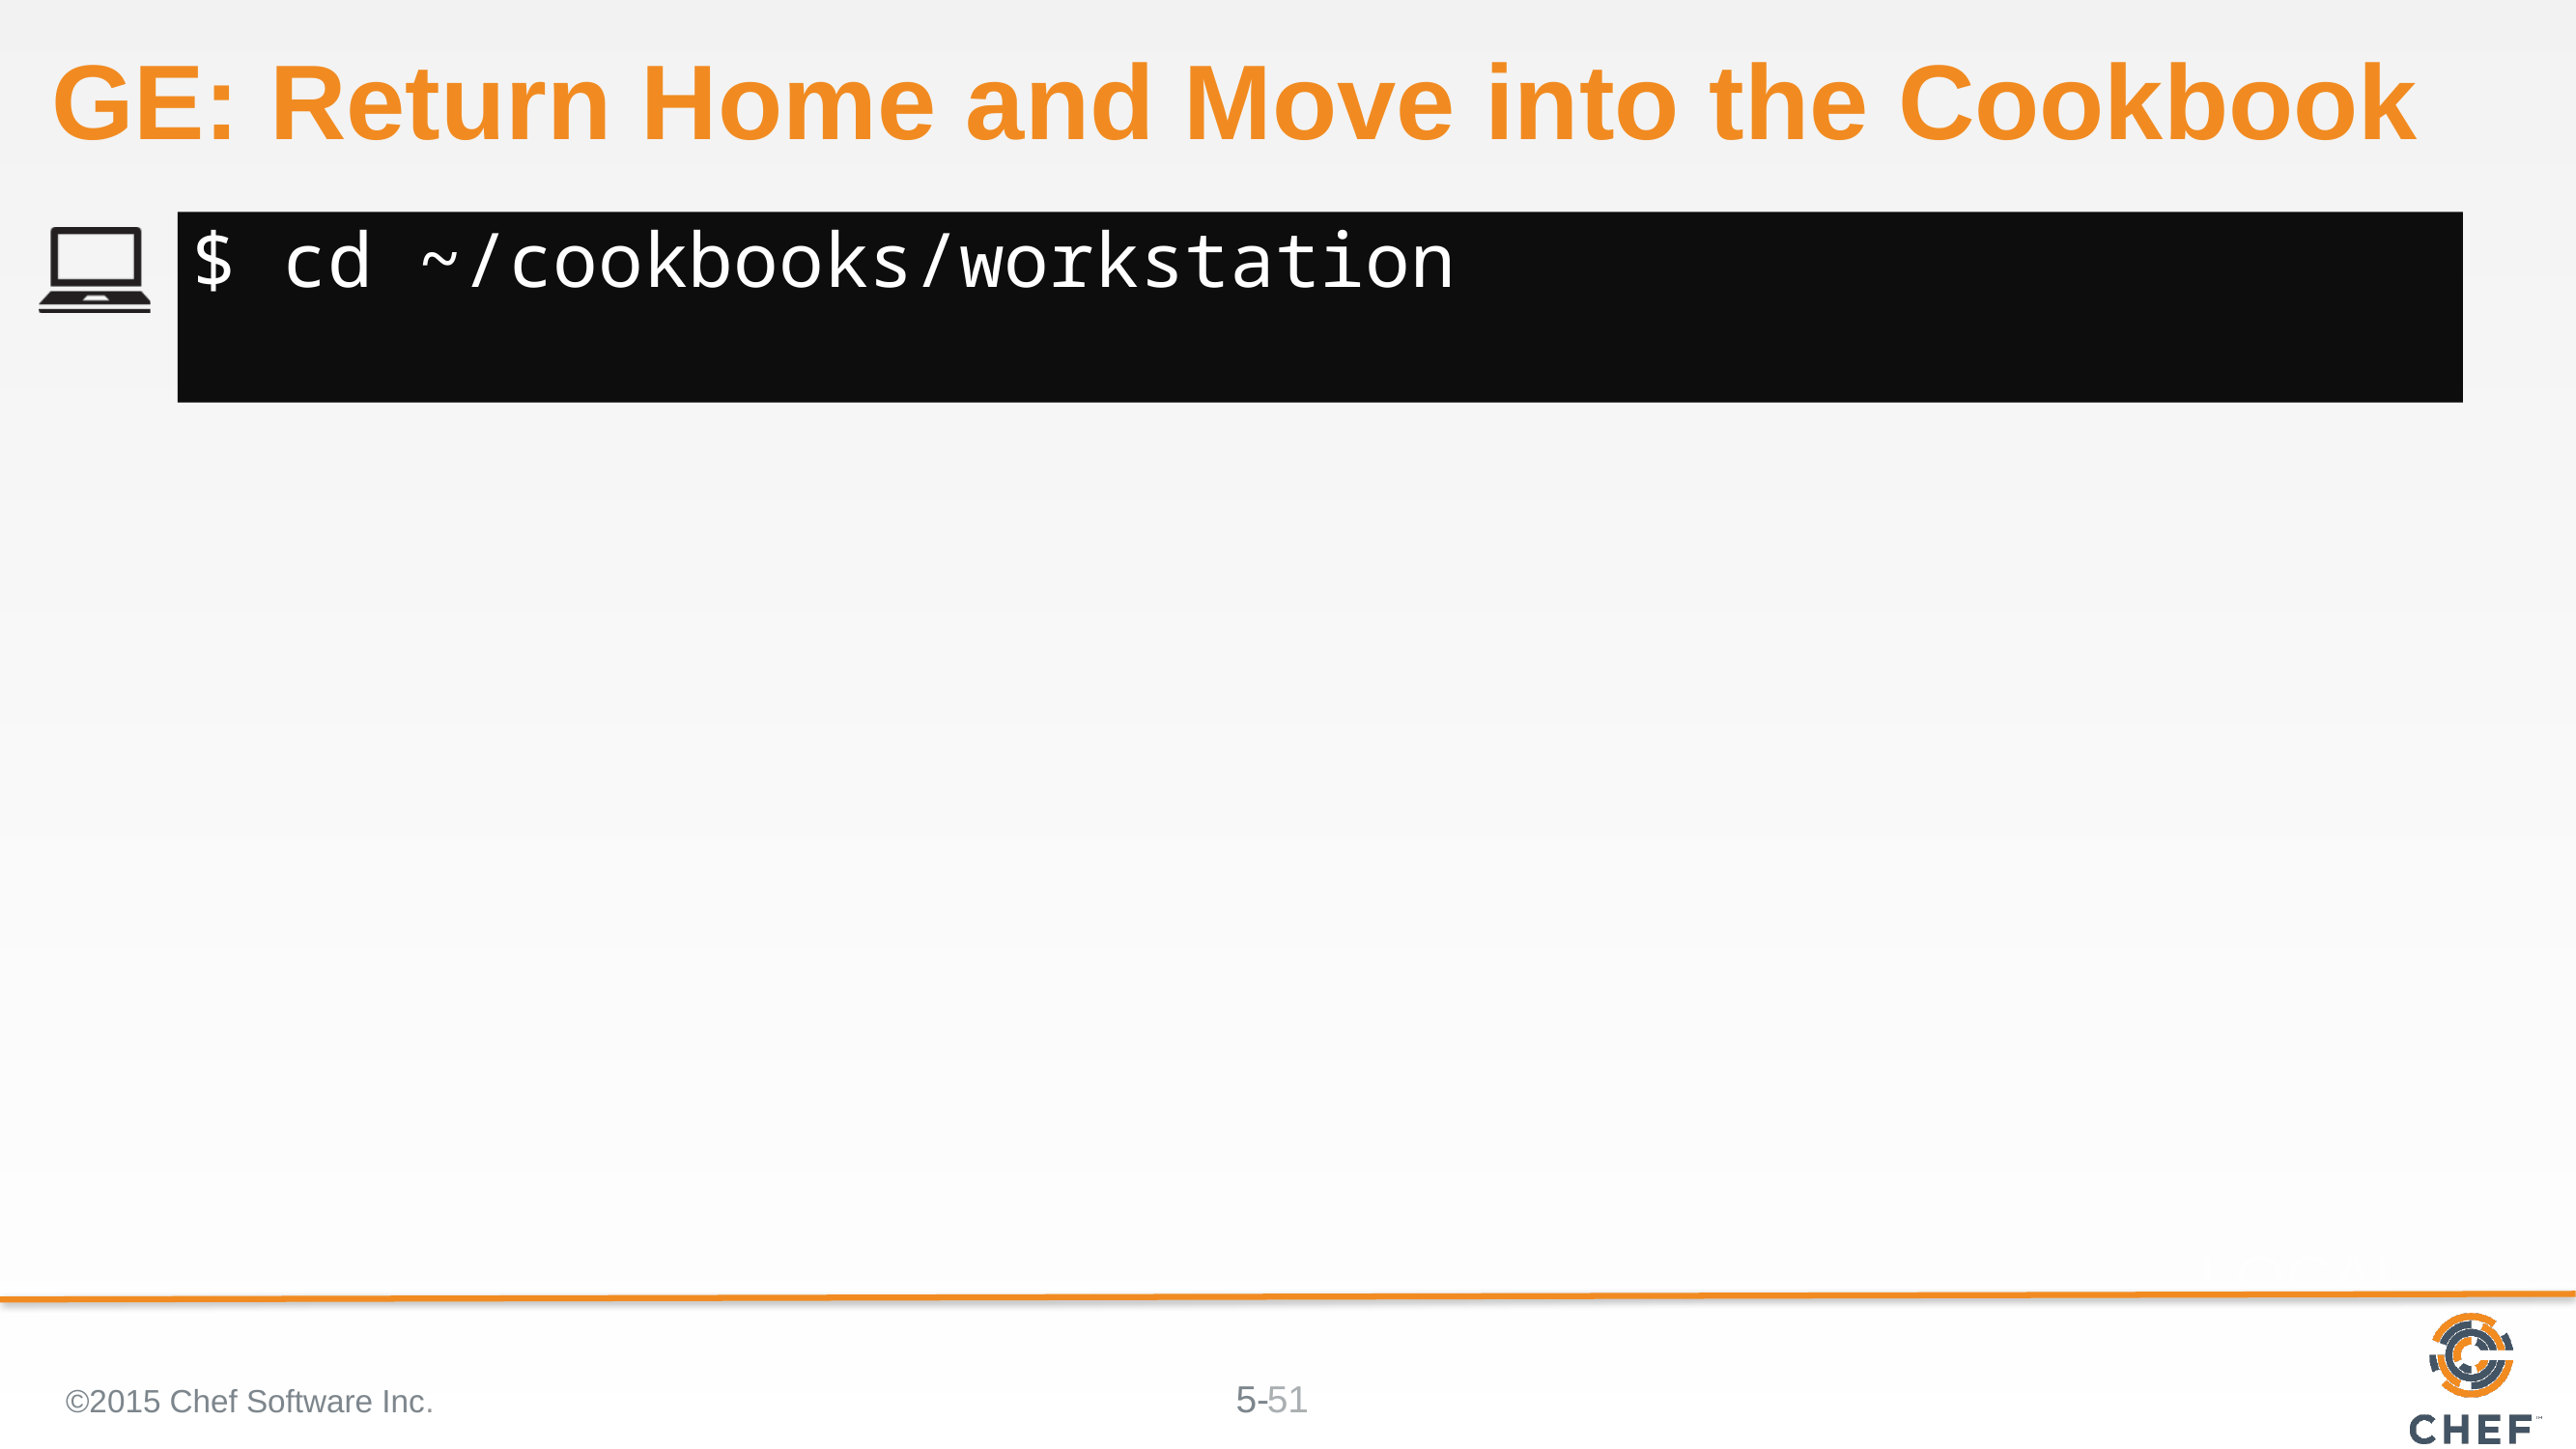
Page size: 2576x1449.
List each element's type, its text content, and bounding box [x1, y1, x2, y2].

slide_number 51 [998, 1359, 1578, 1437]
footer ©2015 Chef Software Inc. [51, 1359, 952, 1440]
picture [2399, 1297, 2550, 1449]
list $ cd ~/cookbooks/workstation [177, 212, 2463, 403]
title GE: Return Home and Move into the Cookbook [51, 48, 2539, 188]
